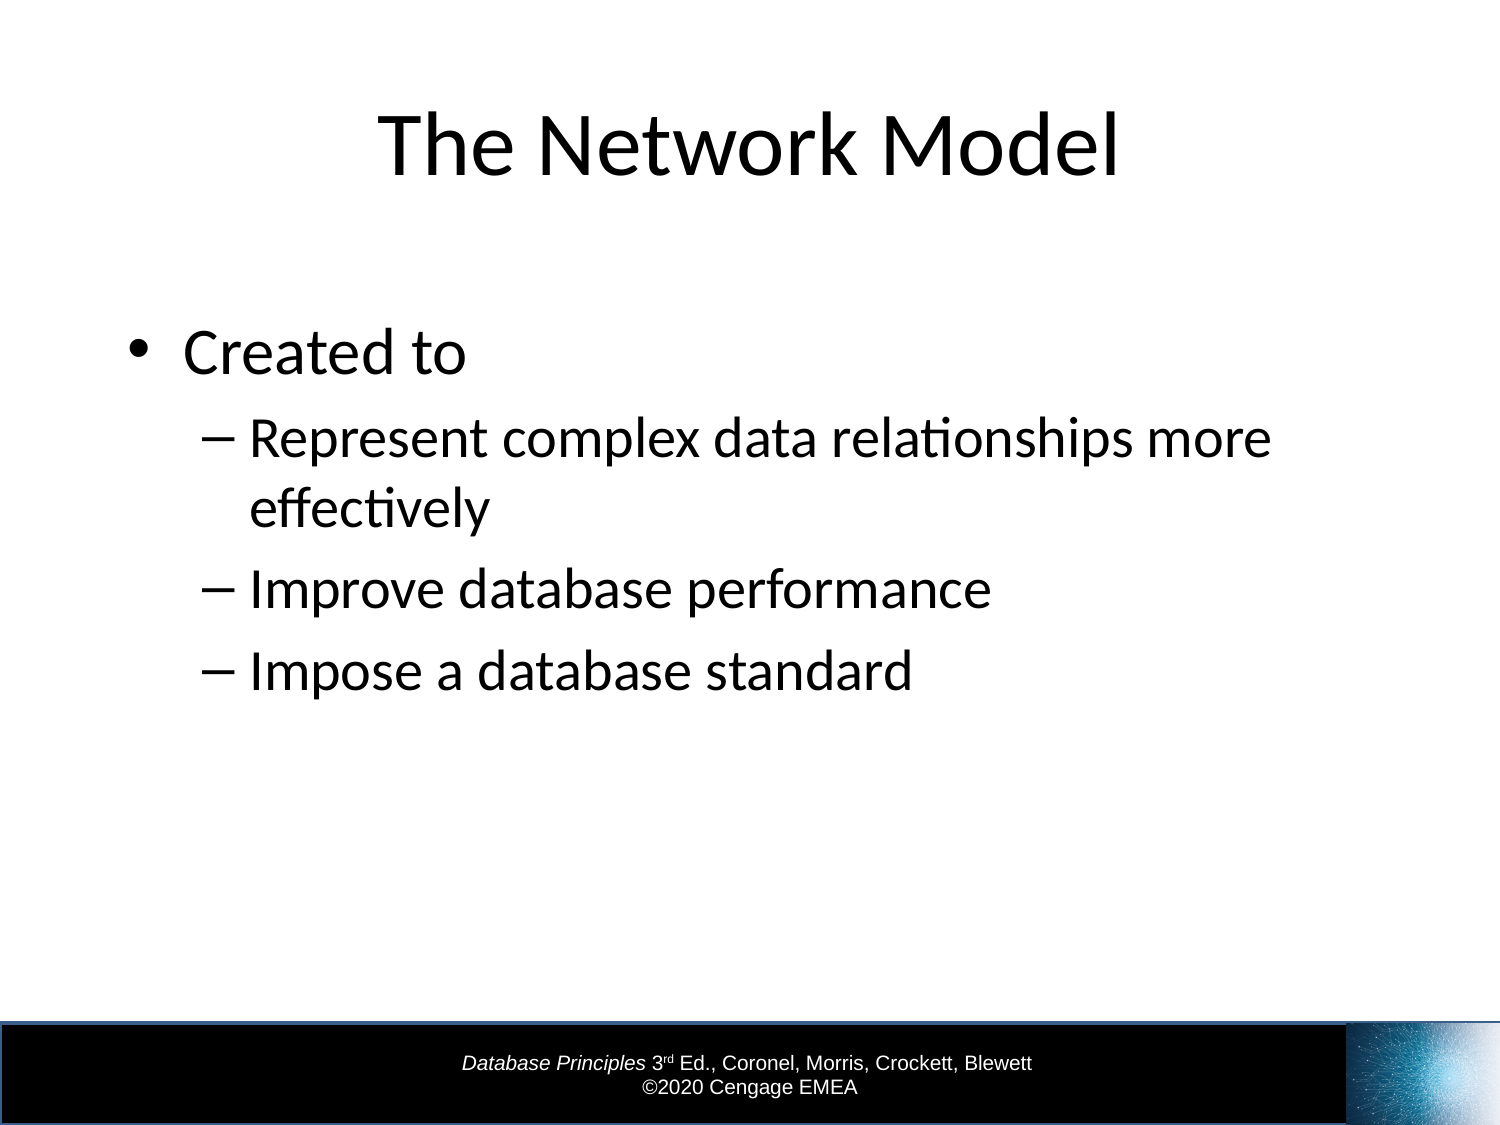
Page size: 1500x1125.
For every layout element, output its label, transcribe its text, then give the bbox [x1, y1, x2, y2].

footer [62, 1037, 1325, 1080]
title The Network Model [75, 45, 1425, 233]
picture [1346, 1023, 1500, 1125]
list Created to Represent complex data relationships more effectively Improve database performance Impose a database standard [112, 299, 1388, 975]
